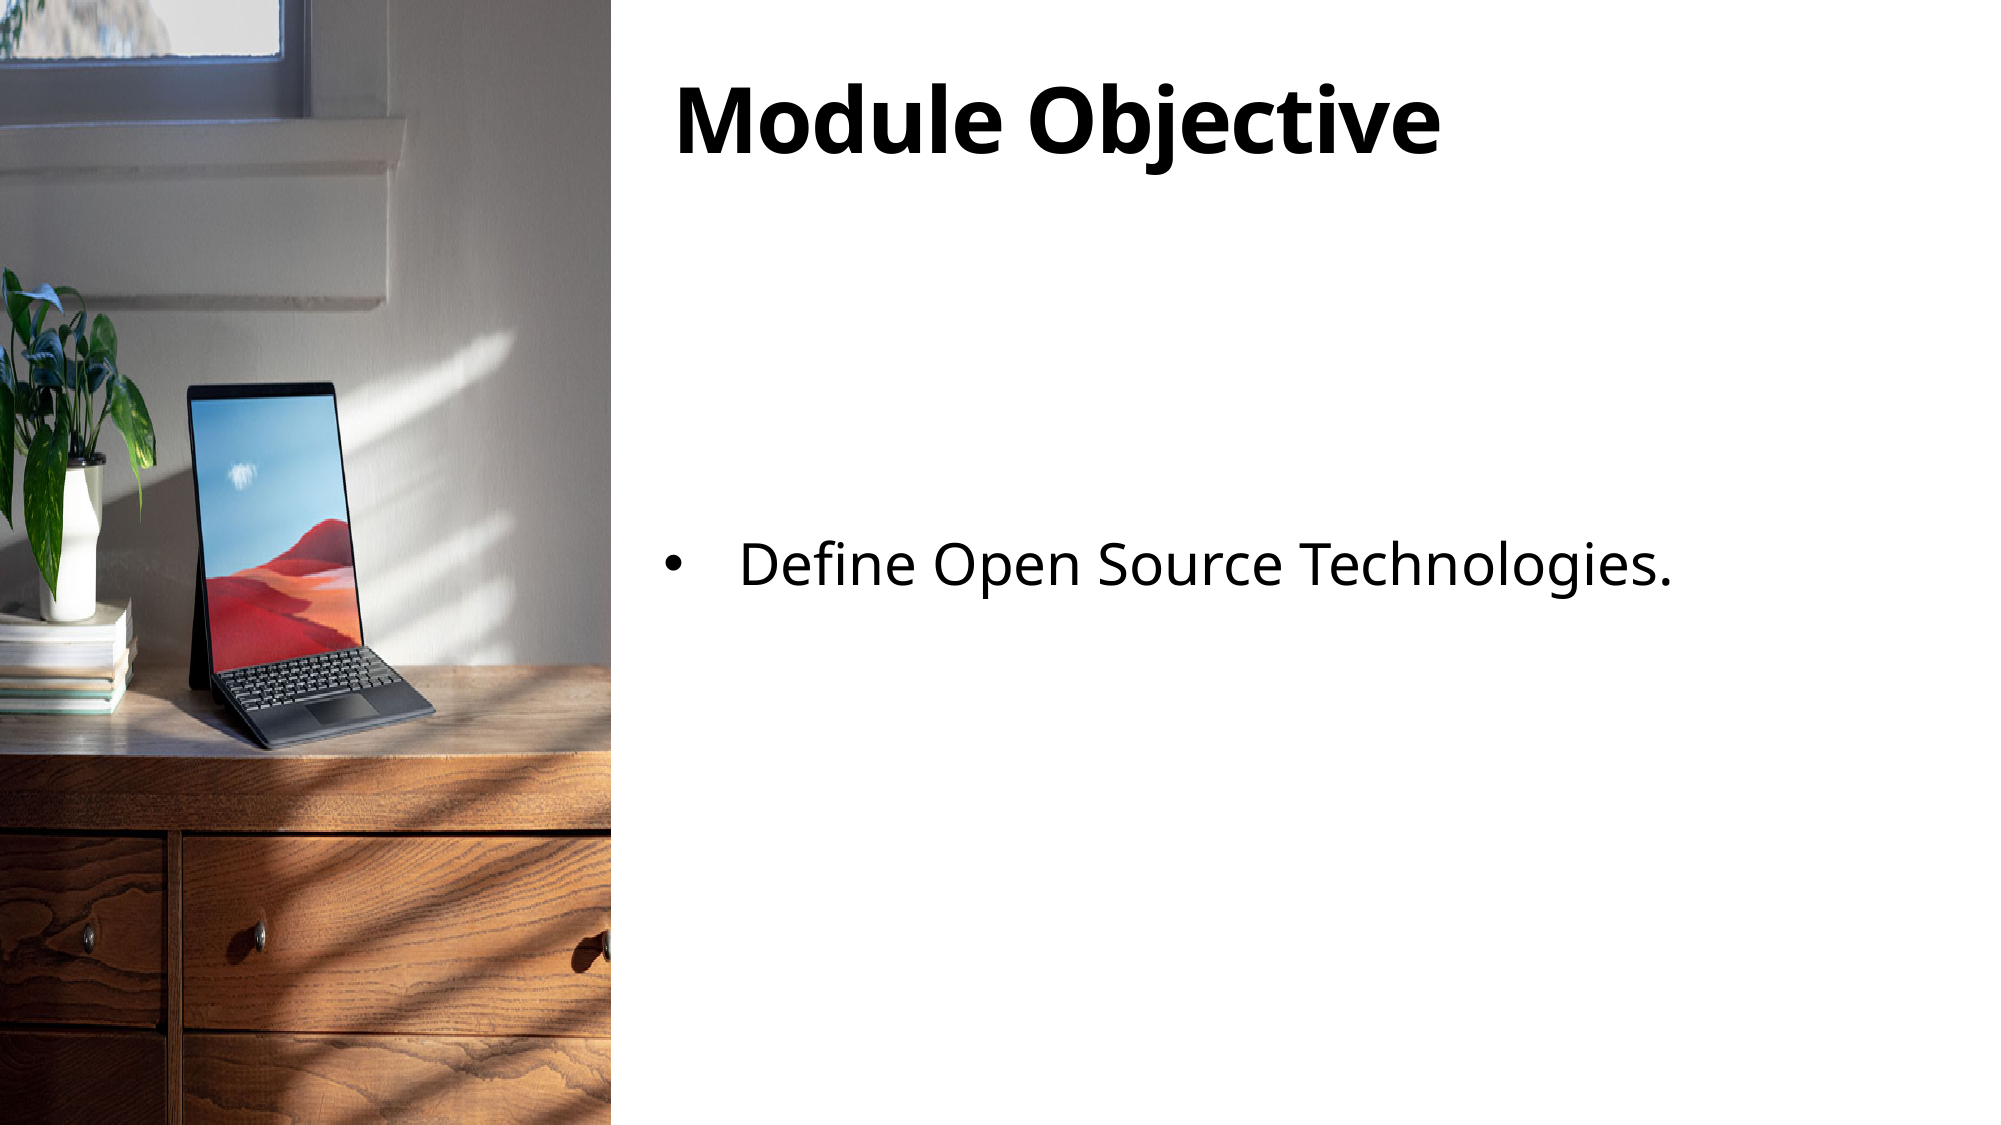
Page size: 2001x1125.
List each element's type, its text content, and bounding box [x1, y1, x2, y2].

text_box Module Objective [672, 61, 1762, 172]
text_box Define Open Source Technologies. [611, 459, 1700, 664]
picture [0, 0, 611, 1125]
